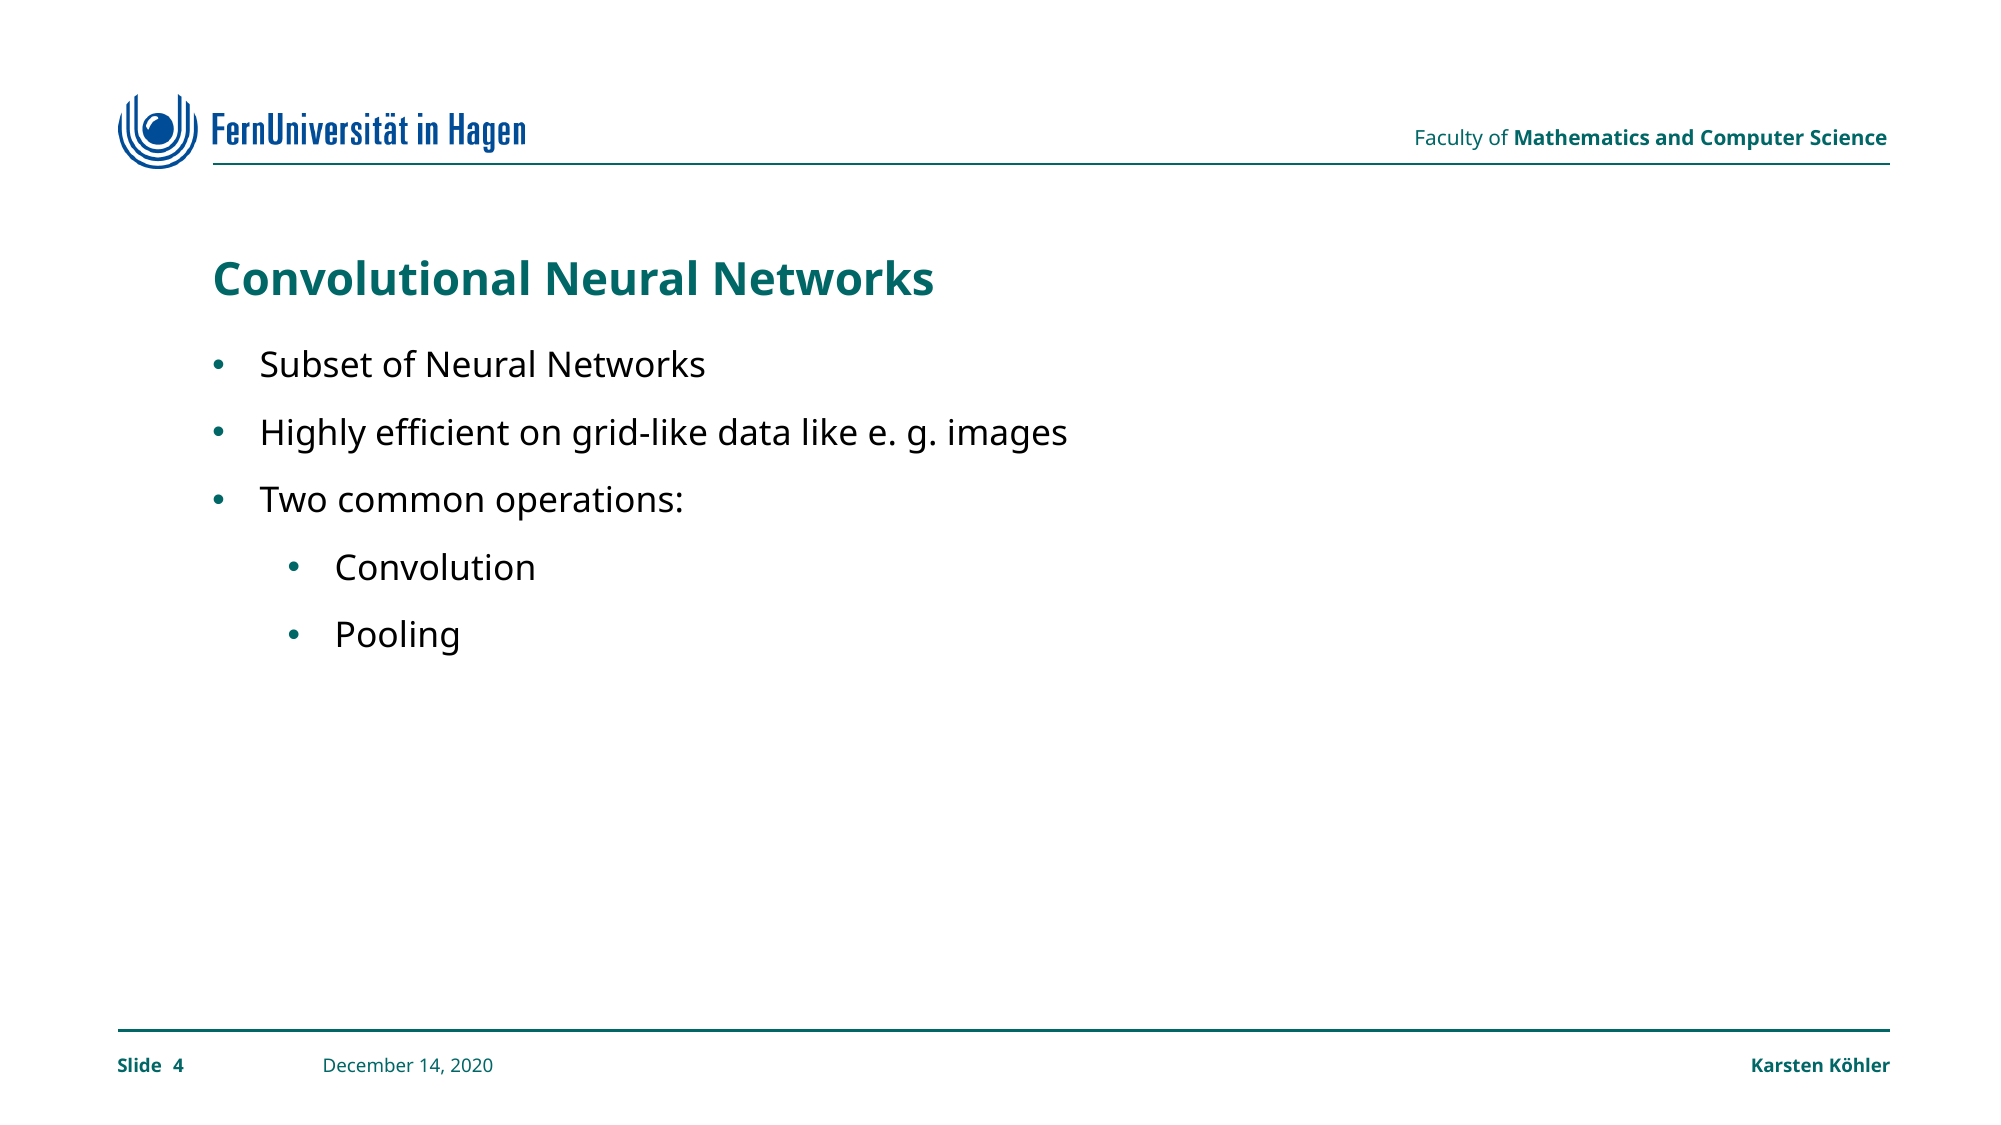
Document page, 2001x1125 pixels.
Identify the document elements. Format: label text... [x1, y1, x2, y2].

picture [118, 94, 525, 169]
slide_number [322, 1054, 528, 1094]
list Subset of Neural Networks Highly efficient on grid-like data like e. g. images Two common operations: Convolution Pooling [212, 342, 1890, 988]
footer Karsten Köhler [595, 1054, 1891, 1094]
title Convolutional Neural Networks [212, 249, 1890, 315]
slide_number 4 [173, 1054, 280, 1094]
